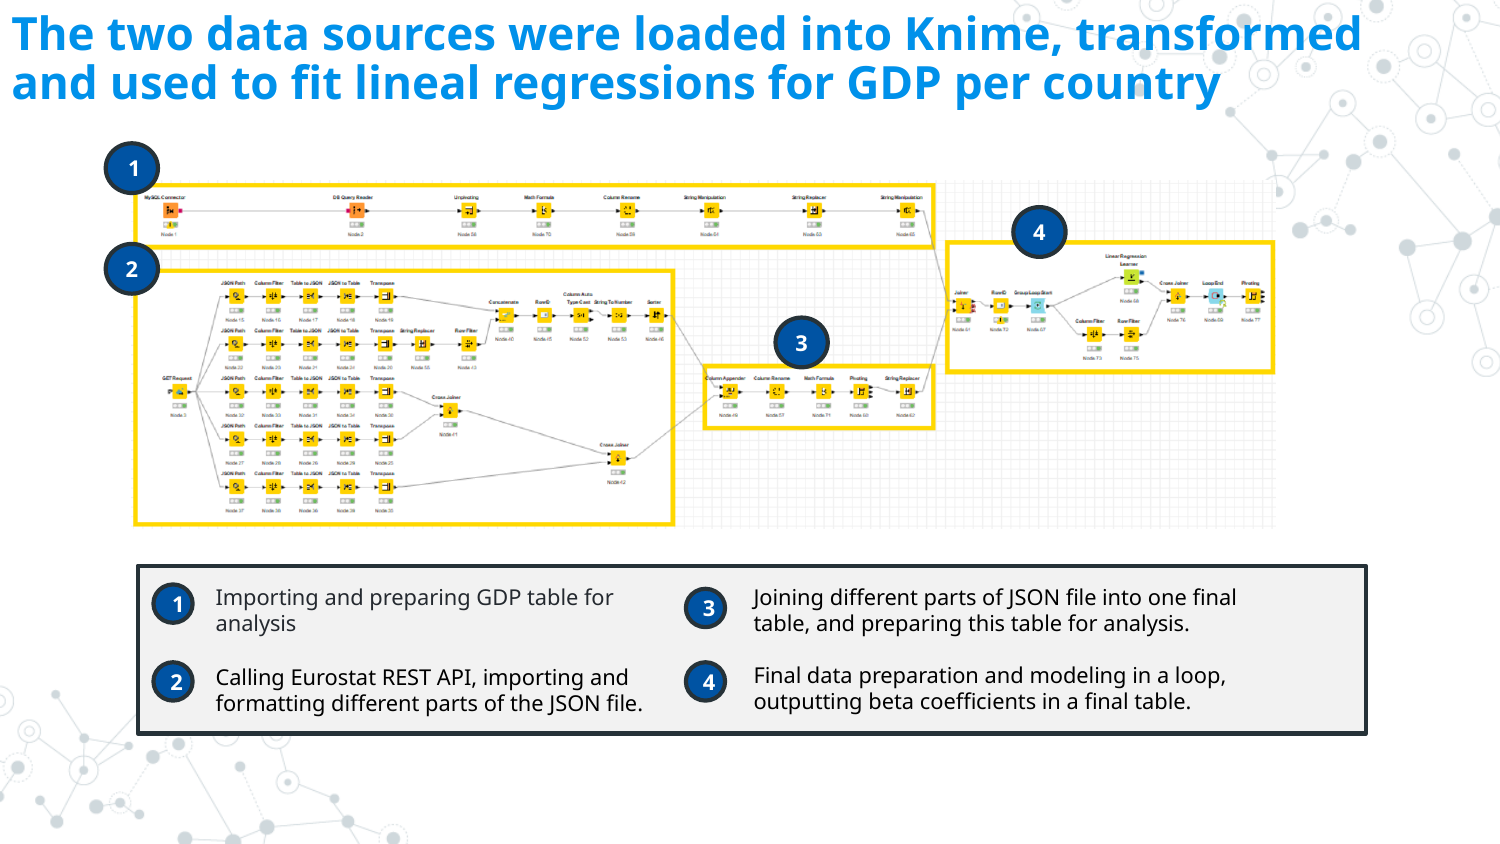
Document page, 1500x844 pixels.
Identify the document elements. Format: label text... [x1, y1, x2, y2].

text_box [137, 565, 1367, 747]
text_box The two data sources were loaded into Knime, transformed and used to fit lineal regressions for GDP per country [0, 5, 1416, 122]
picture [0, 0, 1500, 844]
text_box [105, 143, 1277, 529]
